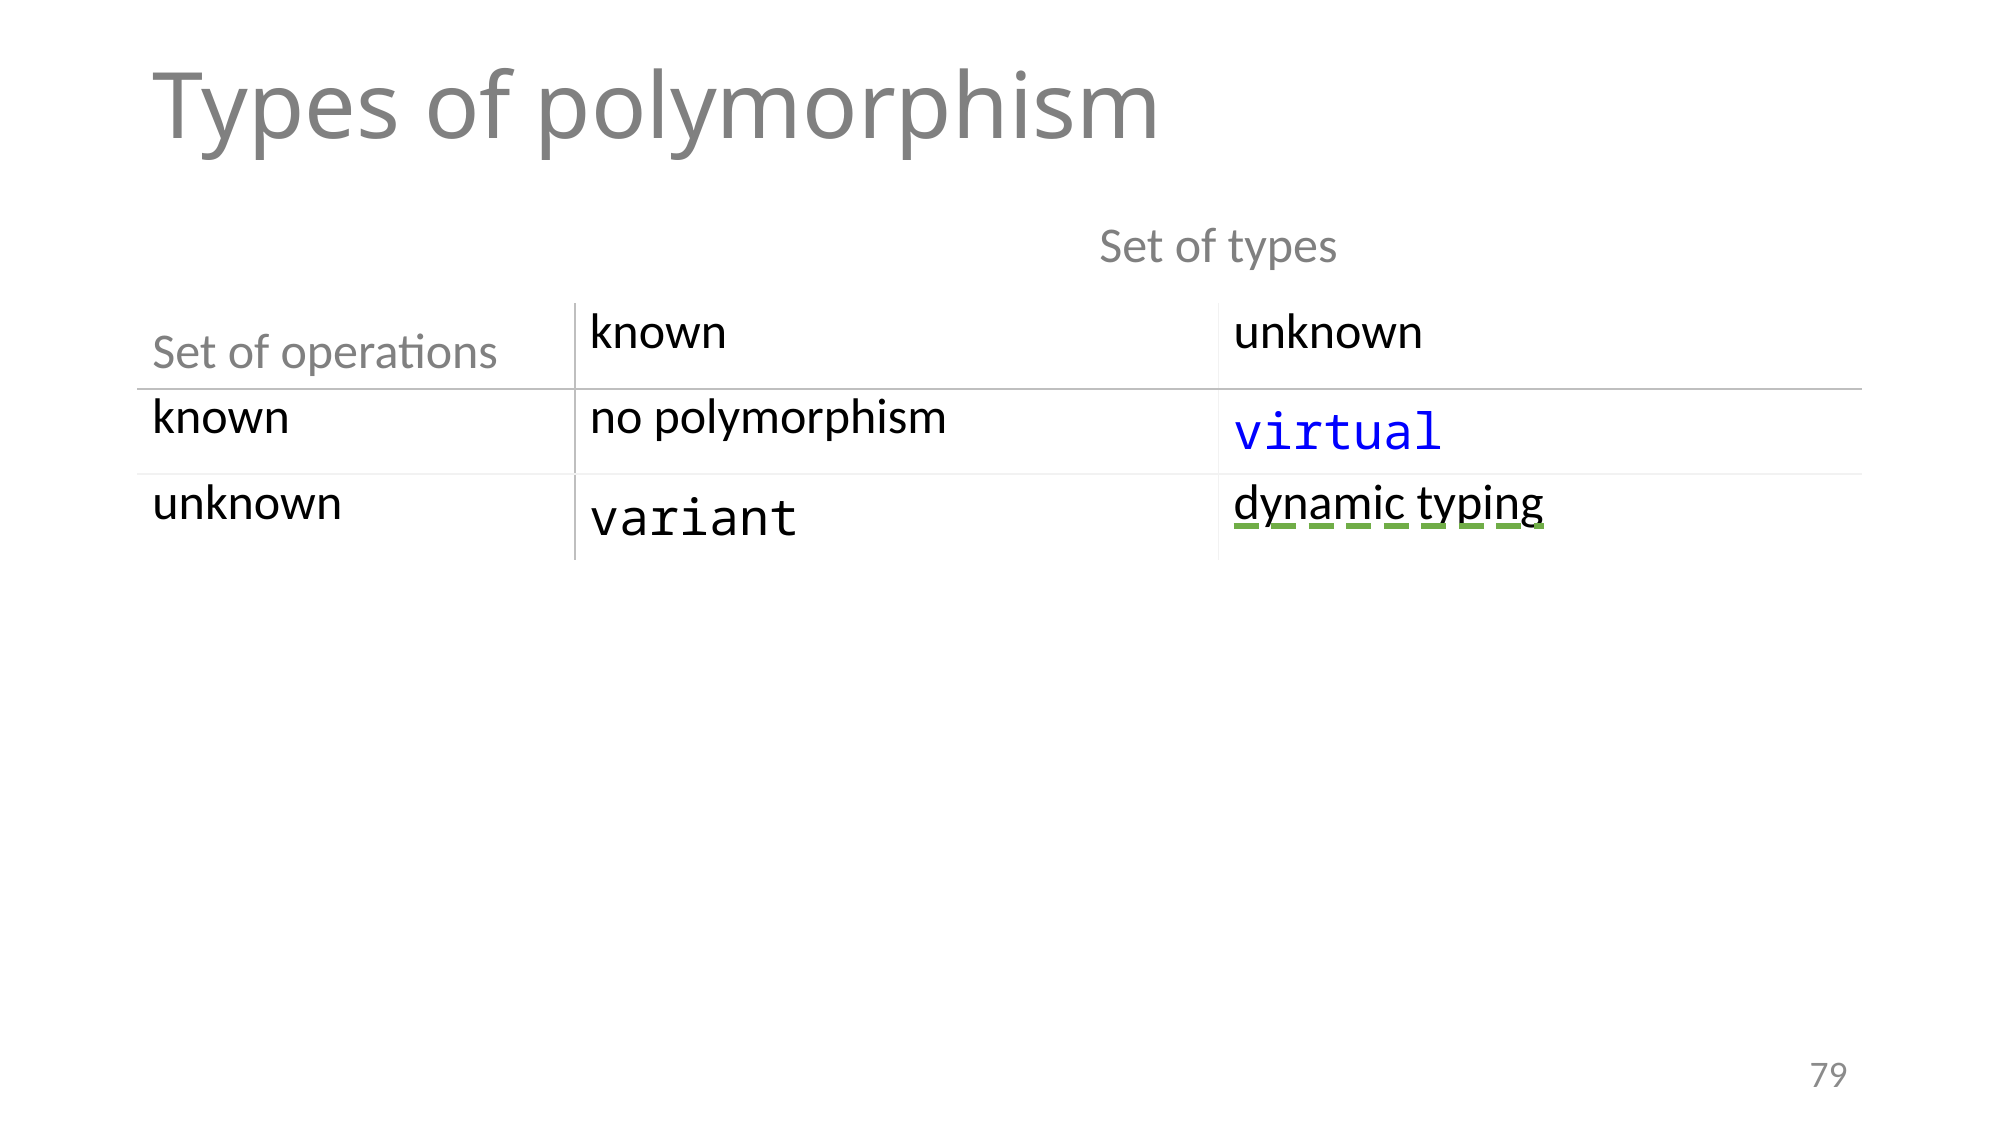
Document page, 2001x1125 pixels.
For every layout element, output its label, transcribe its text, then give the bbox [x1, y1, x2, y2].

title Types of polymorphism [137, 0, 1863, 218]
table_cell unknown [137, 475, 574, 560]
table_cell virtual [1219, 390, 1862, 473]
table_cell no polymorphism [576, 390, 1218, 473]
slide_number 79 [1412, 1042, 1863, 1103]
table_cell known [576, 303, 1218, 388]
table_cell known [137, 390, 574, 473]
table_cell variant [576, 475, 1218, 560]
table_header Set of types [575, 217, 1862, 303]
table_cell unknown [1219, 303, 1862, 388]
table_cell dynamic typing [1219, 475, 1862, 560]
table_header Set of operations [137, 217, 575, 388]
